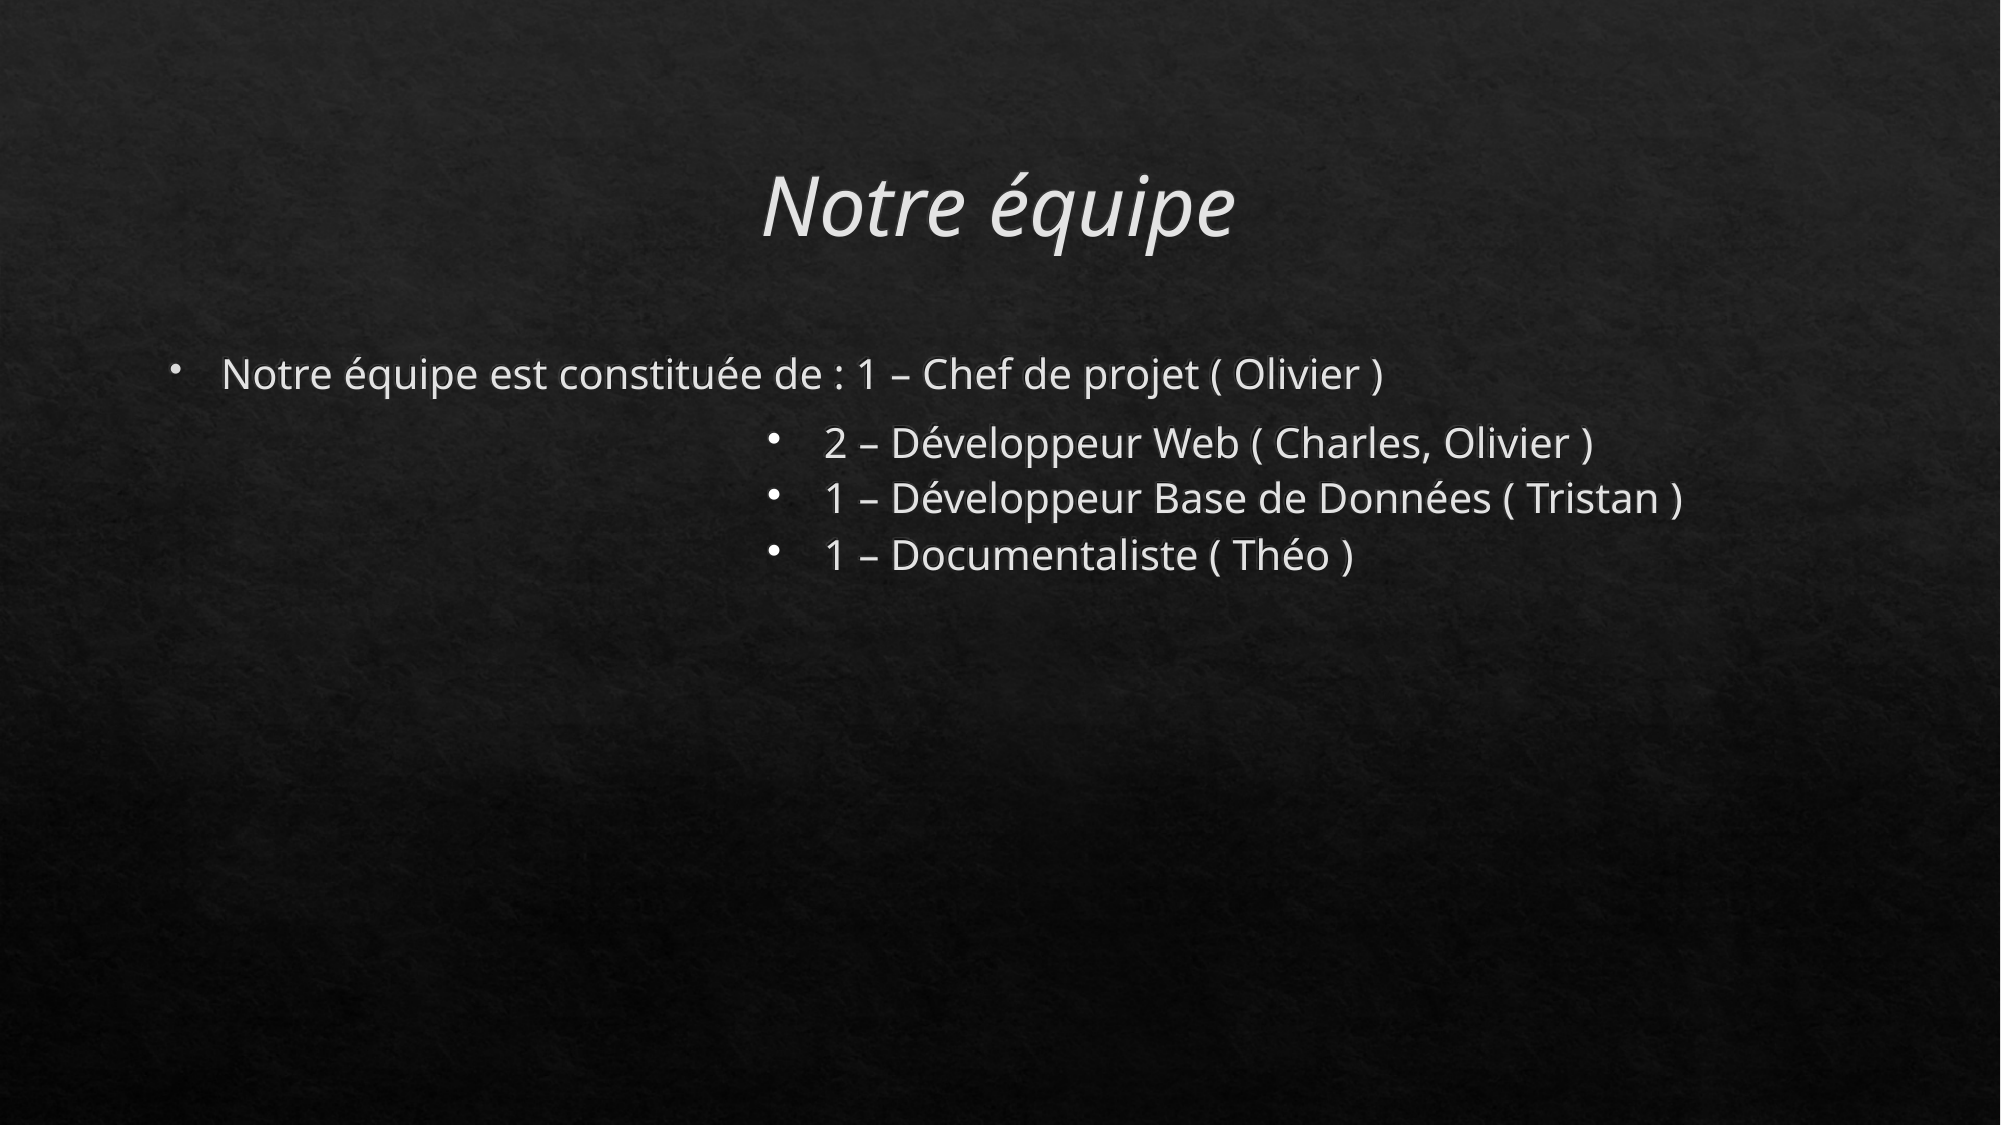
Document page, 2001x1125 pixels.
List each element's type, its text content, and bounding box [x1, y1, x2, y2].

text_box Notre équipe est constituée de : 1 – Chef de projet ( Olivier ) 2 – Développeur Web ( Charles, Olivier ) 1 – Développeur Base de Données ( Tristan ) 1 – Documentaliste ( Théo ) [149, 340, 1849, 950]
picture [0, 0, 2001, 1125]
text_box Notre équipe [149, 99, 1849, 307]
